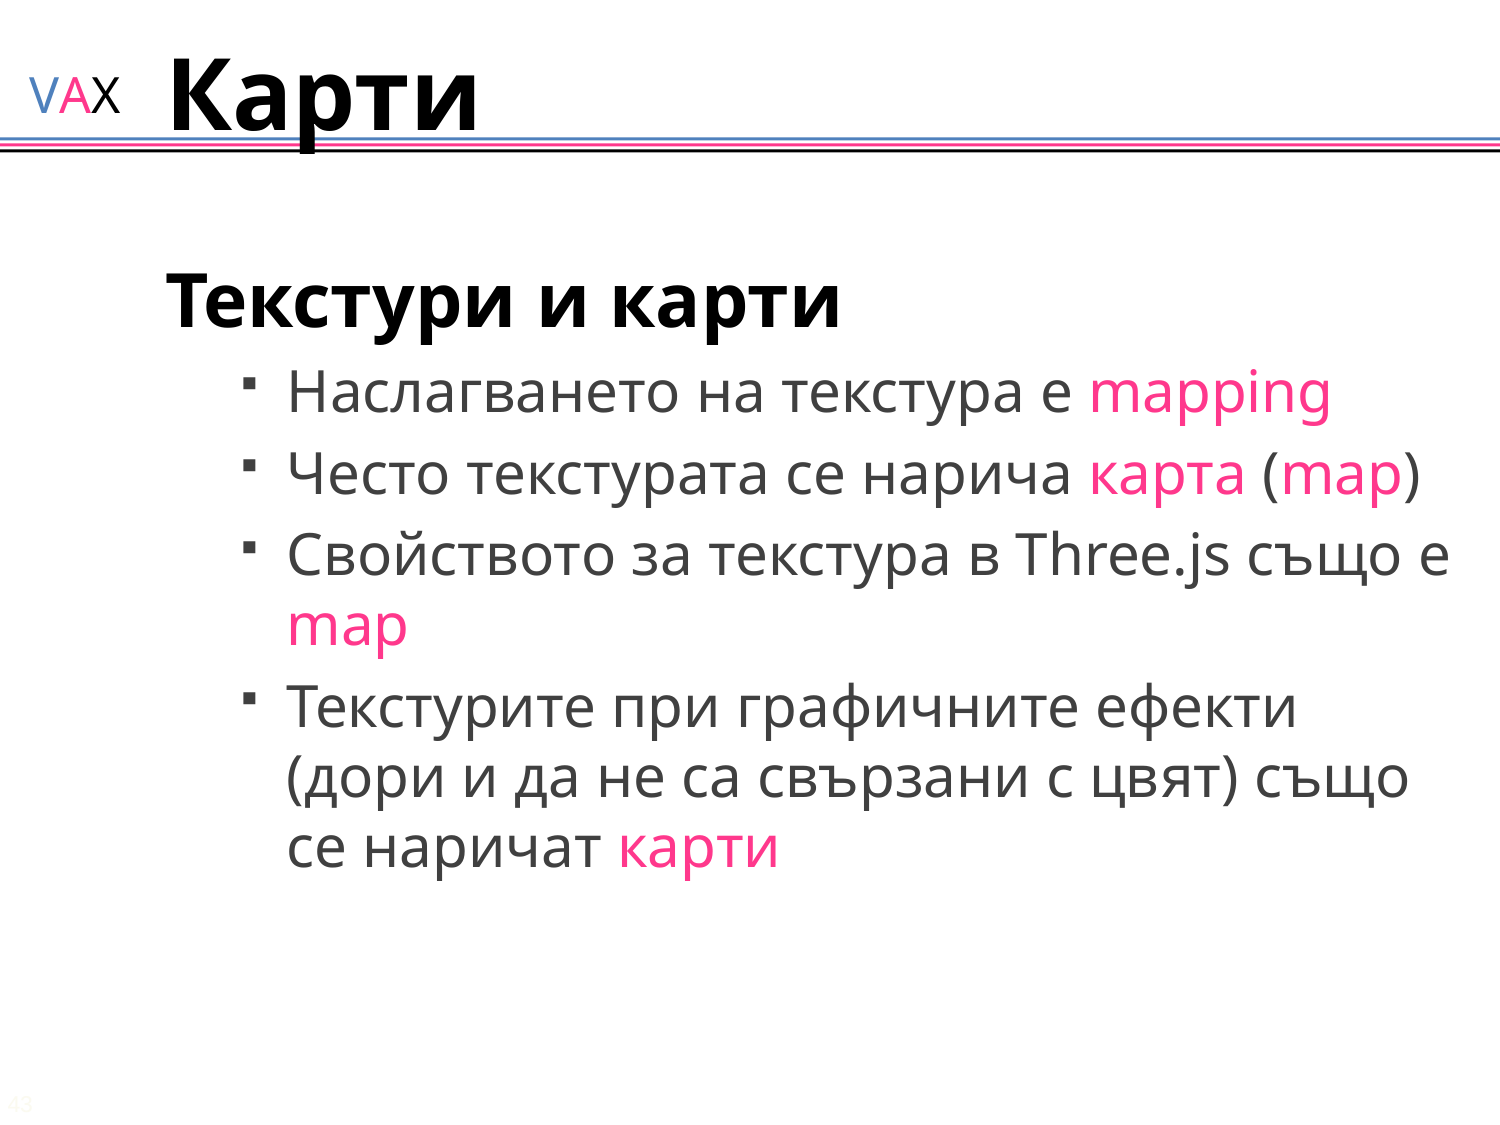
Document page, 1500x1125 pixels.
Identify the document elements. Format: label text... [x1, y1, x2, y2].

list Текстури и карти Наслагването на текстура е mapping Често текстурата се нарича карта (map) Свойството за текстура в Three.js също е map Текстурите при графичните ефекти (дори и да не са свързани с цвят) също се наричат карти [150, 200, 1488, 1113]
title Карти [0, 37, 1500, 144]
